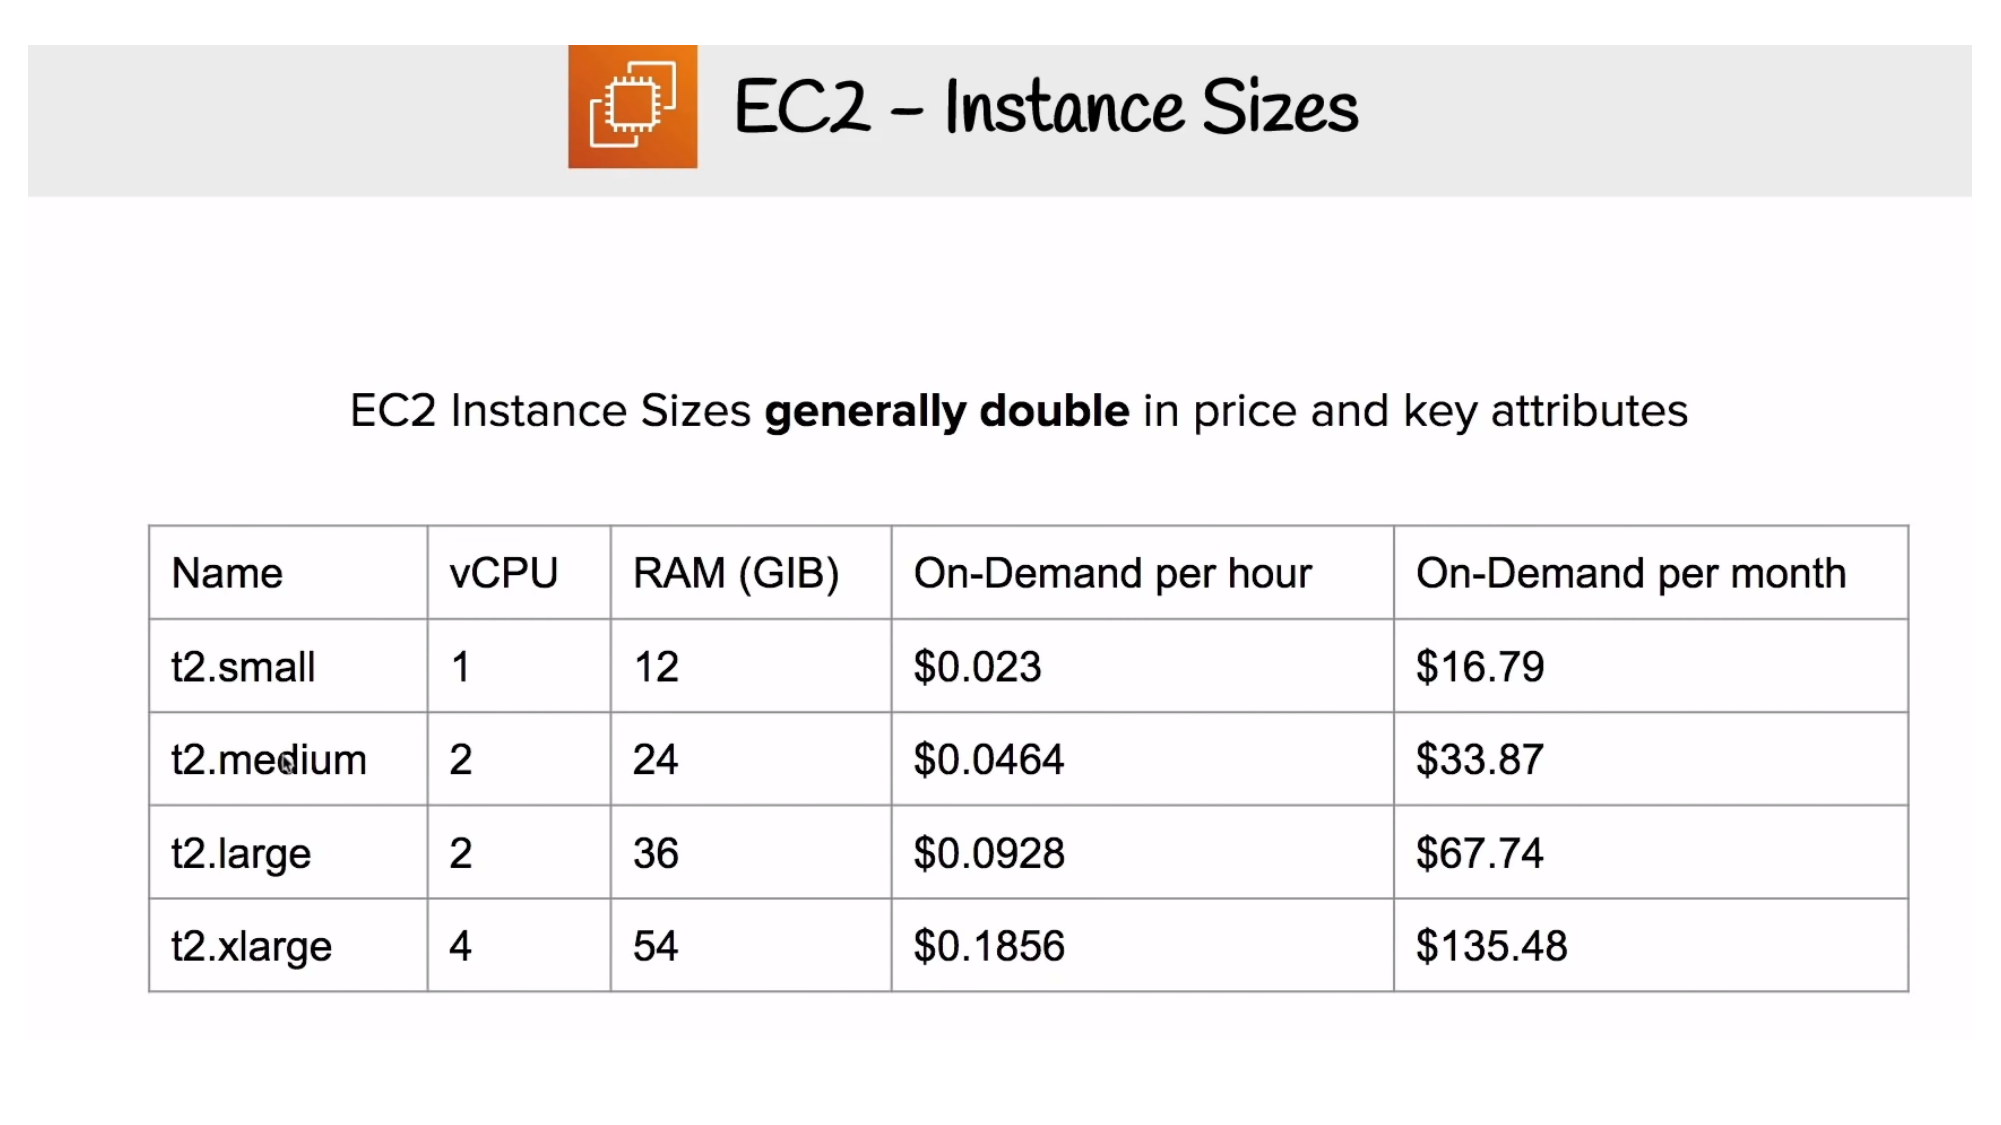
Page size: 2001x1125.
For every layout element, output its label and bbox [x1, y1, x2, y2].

picture [28, 45, 1972, 1041]
